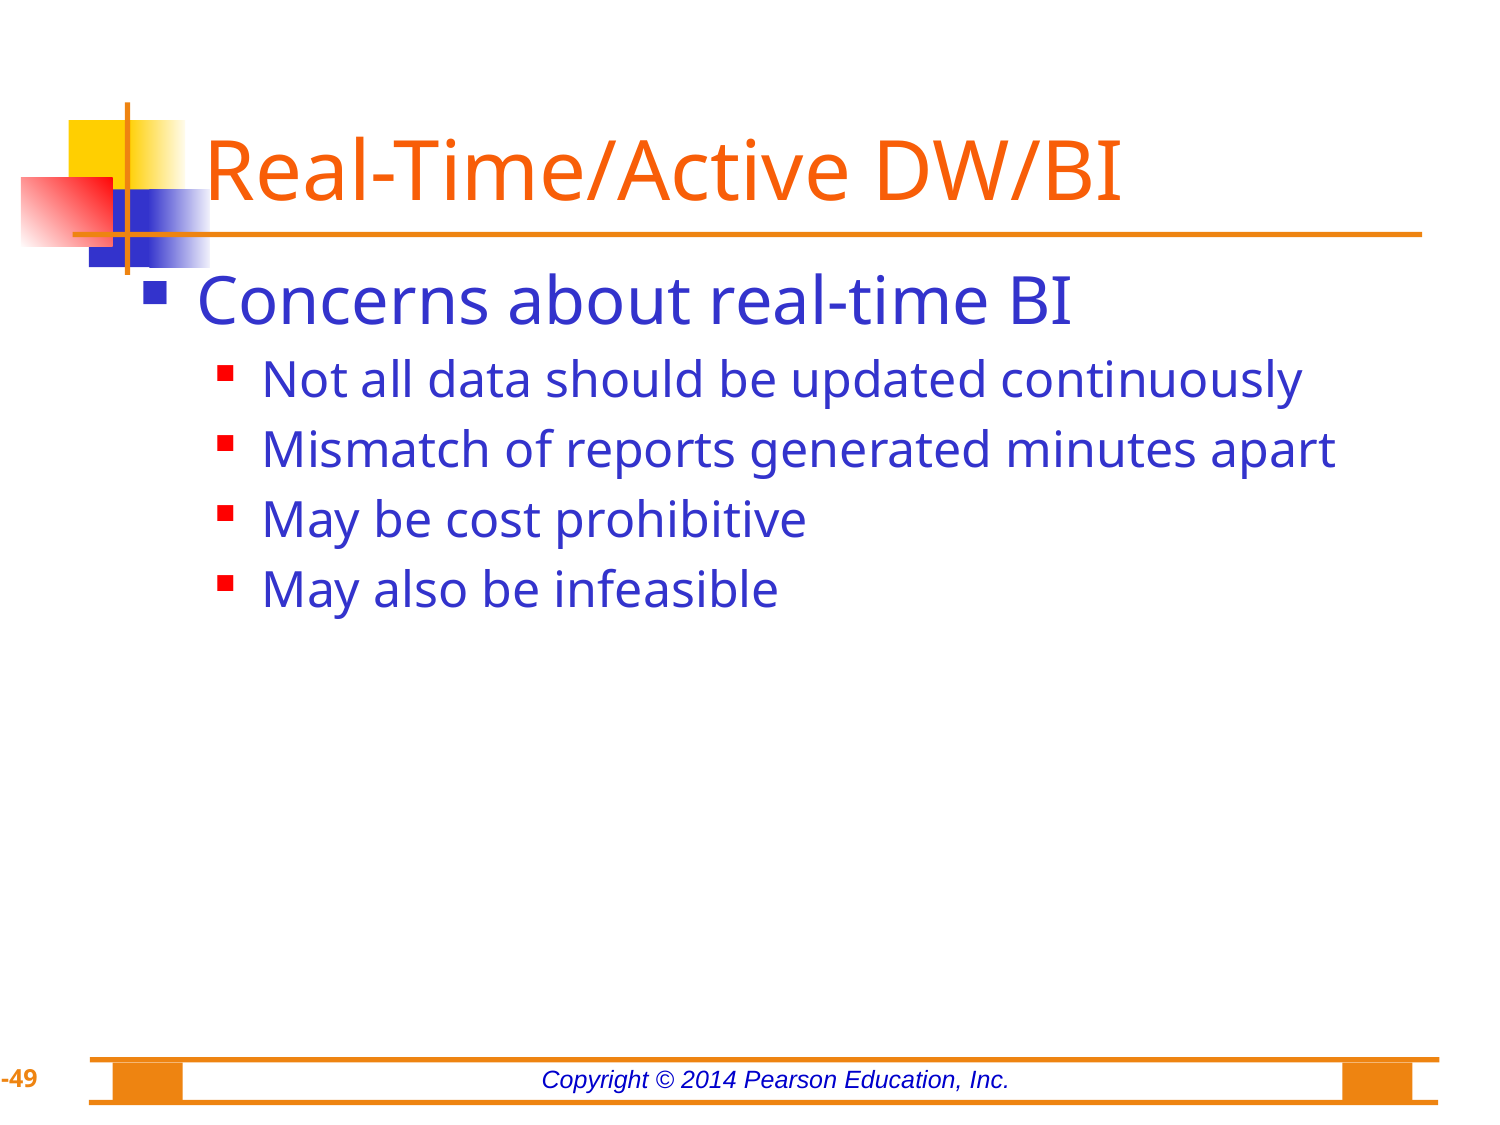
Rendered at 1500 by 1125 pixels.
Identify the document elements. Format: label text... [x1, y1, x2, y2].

list Concerns about real-time BI Not all data should be updated continuously Mismatch of reports generated minutes apart May be cost prohibitive May also be infeasible [124, 249, 1470, 1038]
title Real-Time/Active DW/BI [188, 37, 1468, 226]
